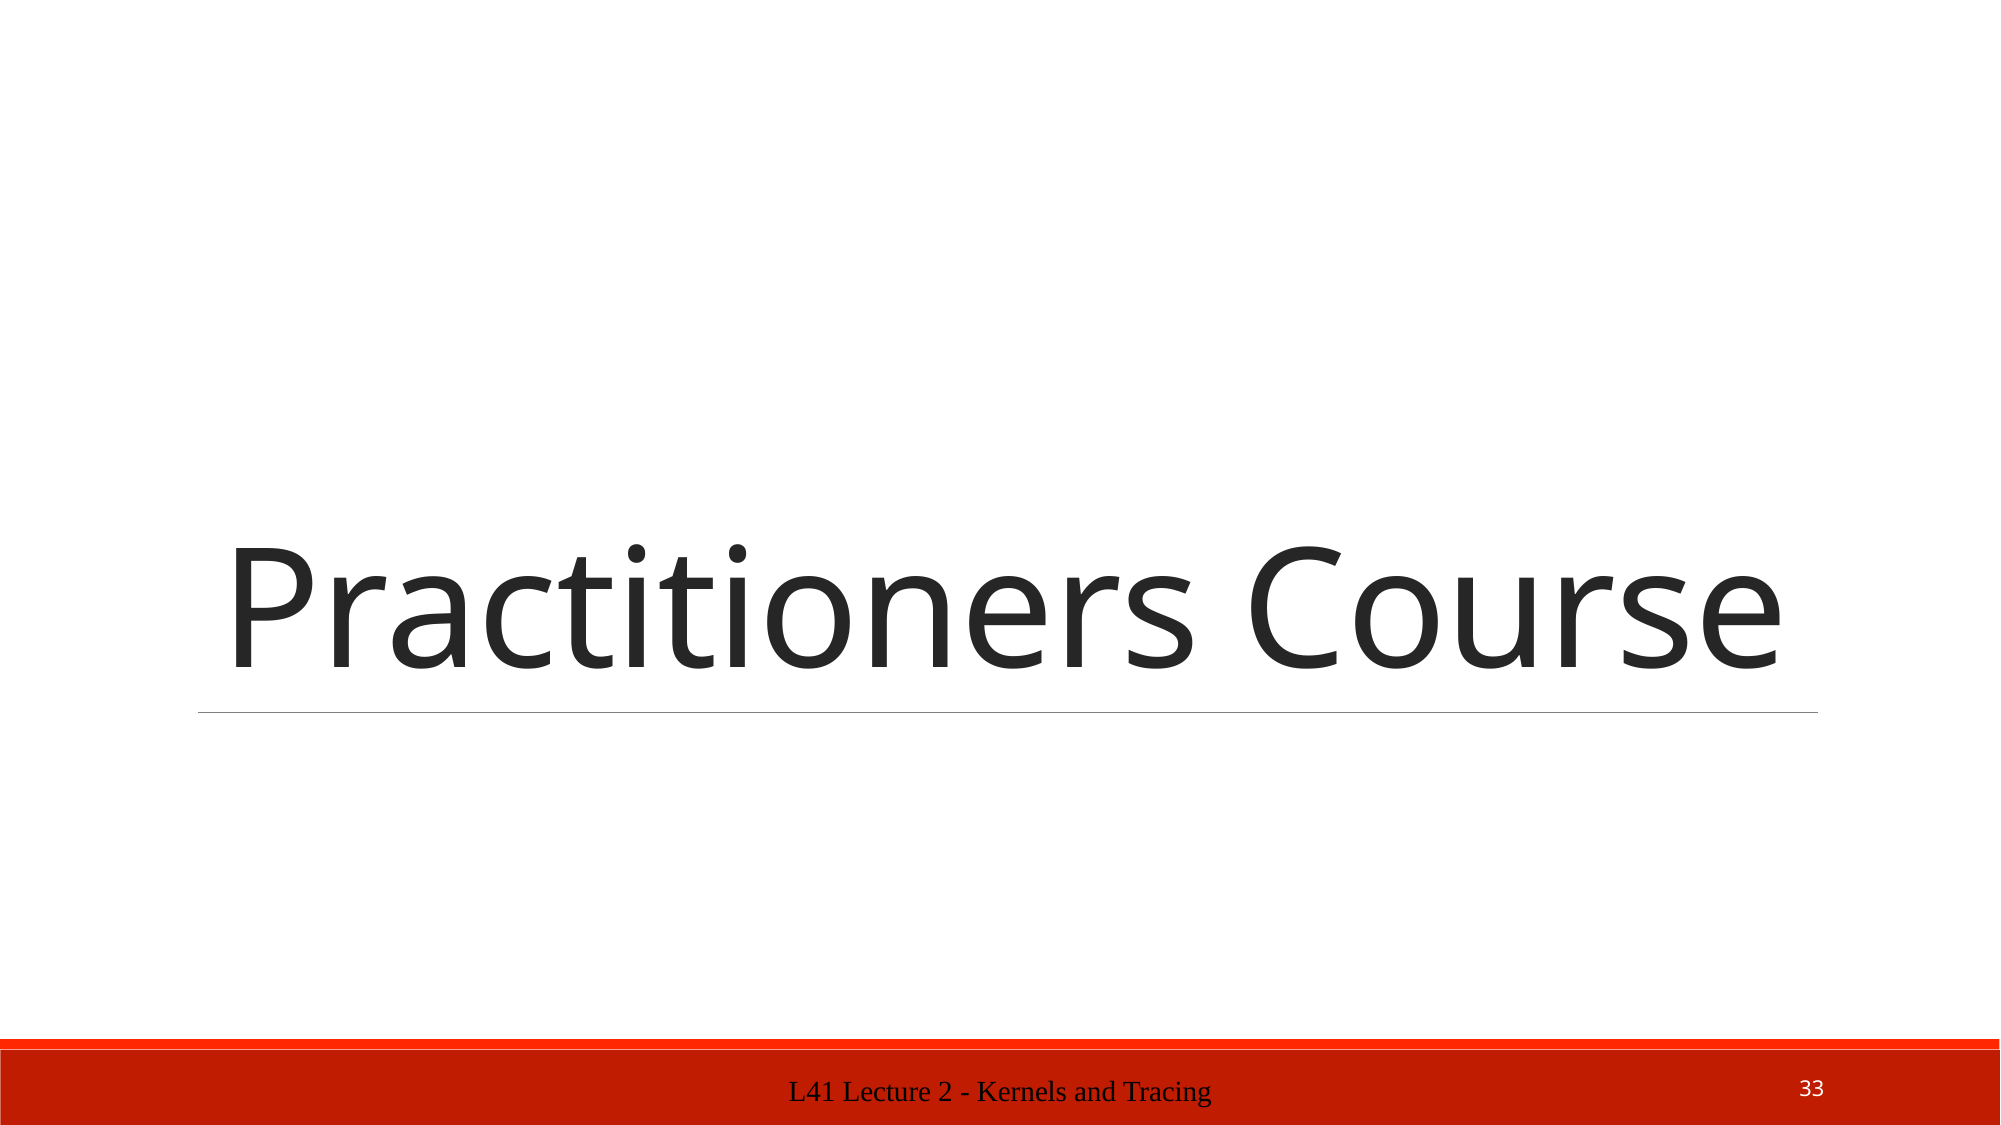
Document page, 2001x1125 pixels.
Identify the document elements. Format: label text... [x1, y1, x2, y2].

slide_number 33 [1624, 1059, 1840, 1120]
title Practitioners Course [180, 124, 1830, 710]
footer L41 Lecture 2 - Kernels and Tracing [604, 1059, 1396, 1120]
